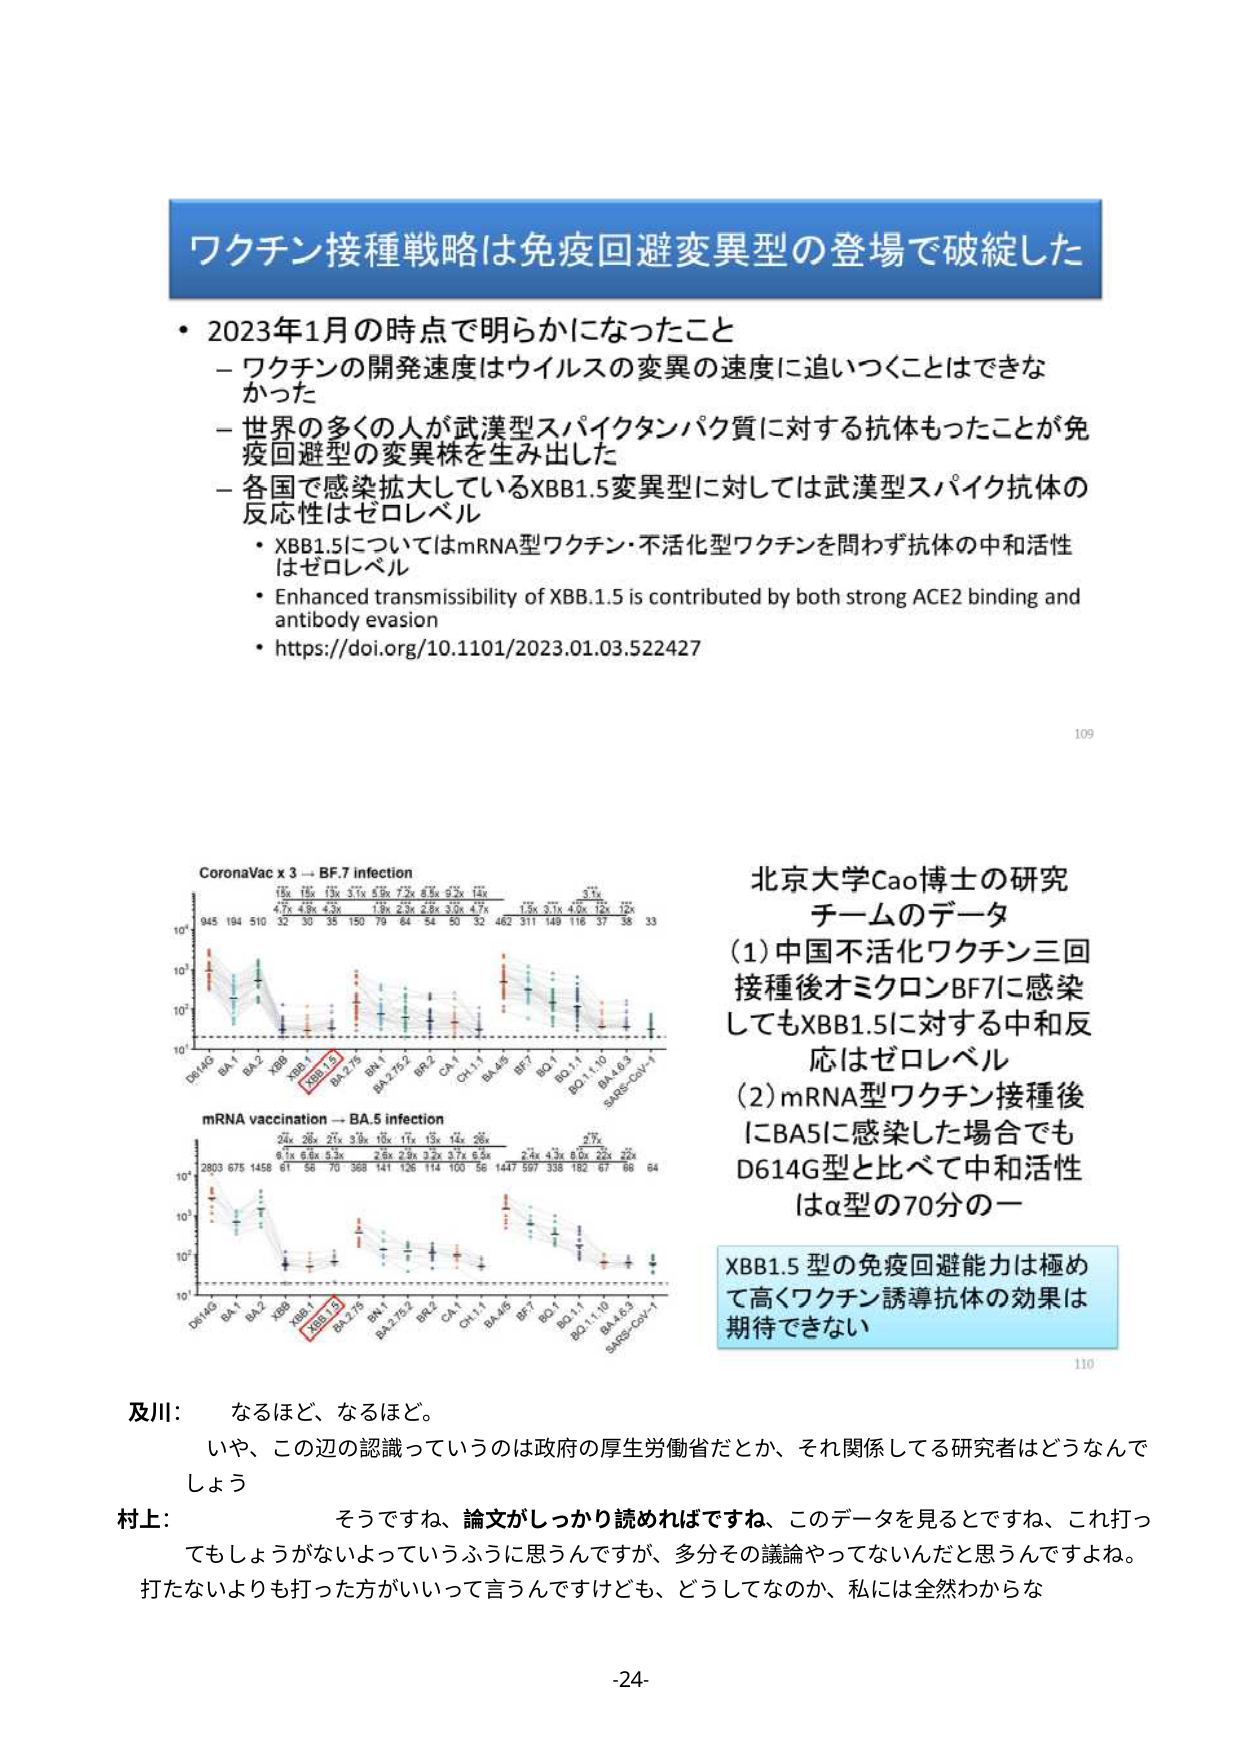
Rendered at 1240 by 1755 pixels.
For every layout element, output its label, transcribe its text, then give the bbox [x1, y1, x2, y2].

slide_number -24- [610, 1654, 659, 1755]
picture [117, 176, 1152, 759]
picture [117, 807, 1152, 1390]
text_box 及川： なるほど、なるほど。 いや、この辺の認識っていうのは政府の厚生労働省だとか、それ関係してる研究者はどうなんでしょう 村上： そうですね、論文がしっかり読めればですね、このデータを見るとですね、これ打ってもしょうがないよっていうふうに思うんですが、多分その議論やってないんだと思うんですよね。 打たないよりも打った方がいいって言うんですけども、どうしてなのか、私には全然わからな [115, 1394, 1154, 1603]
